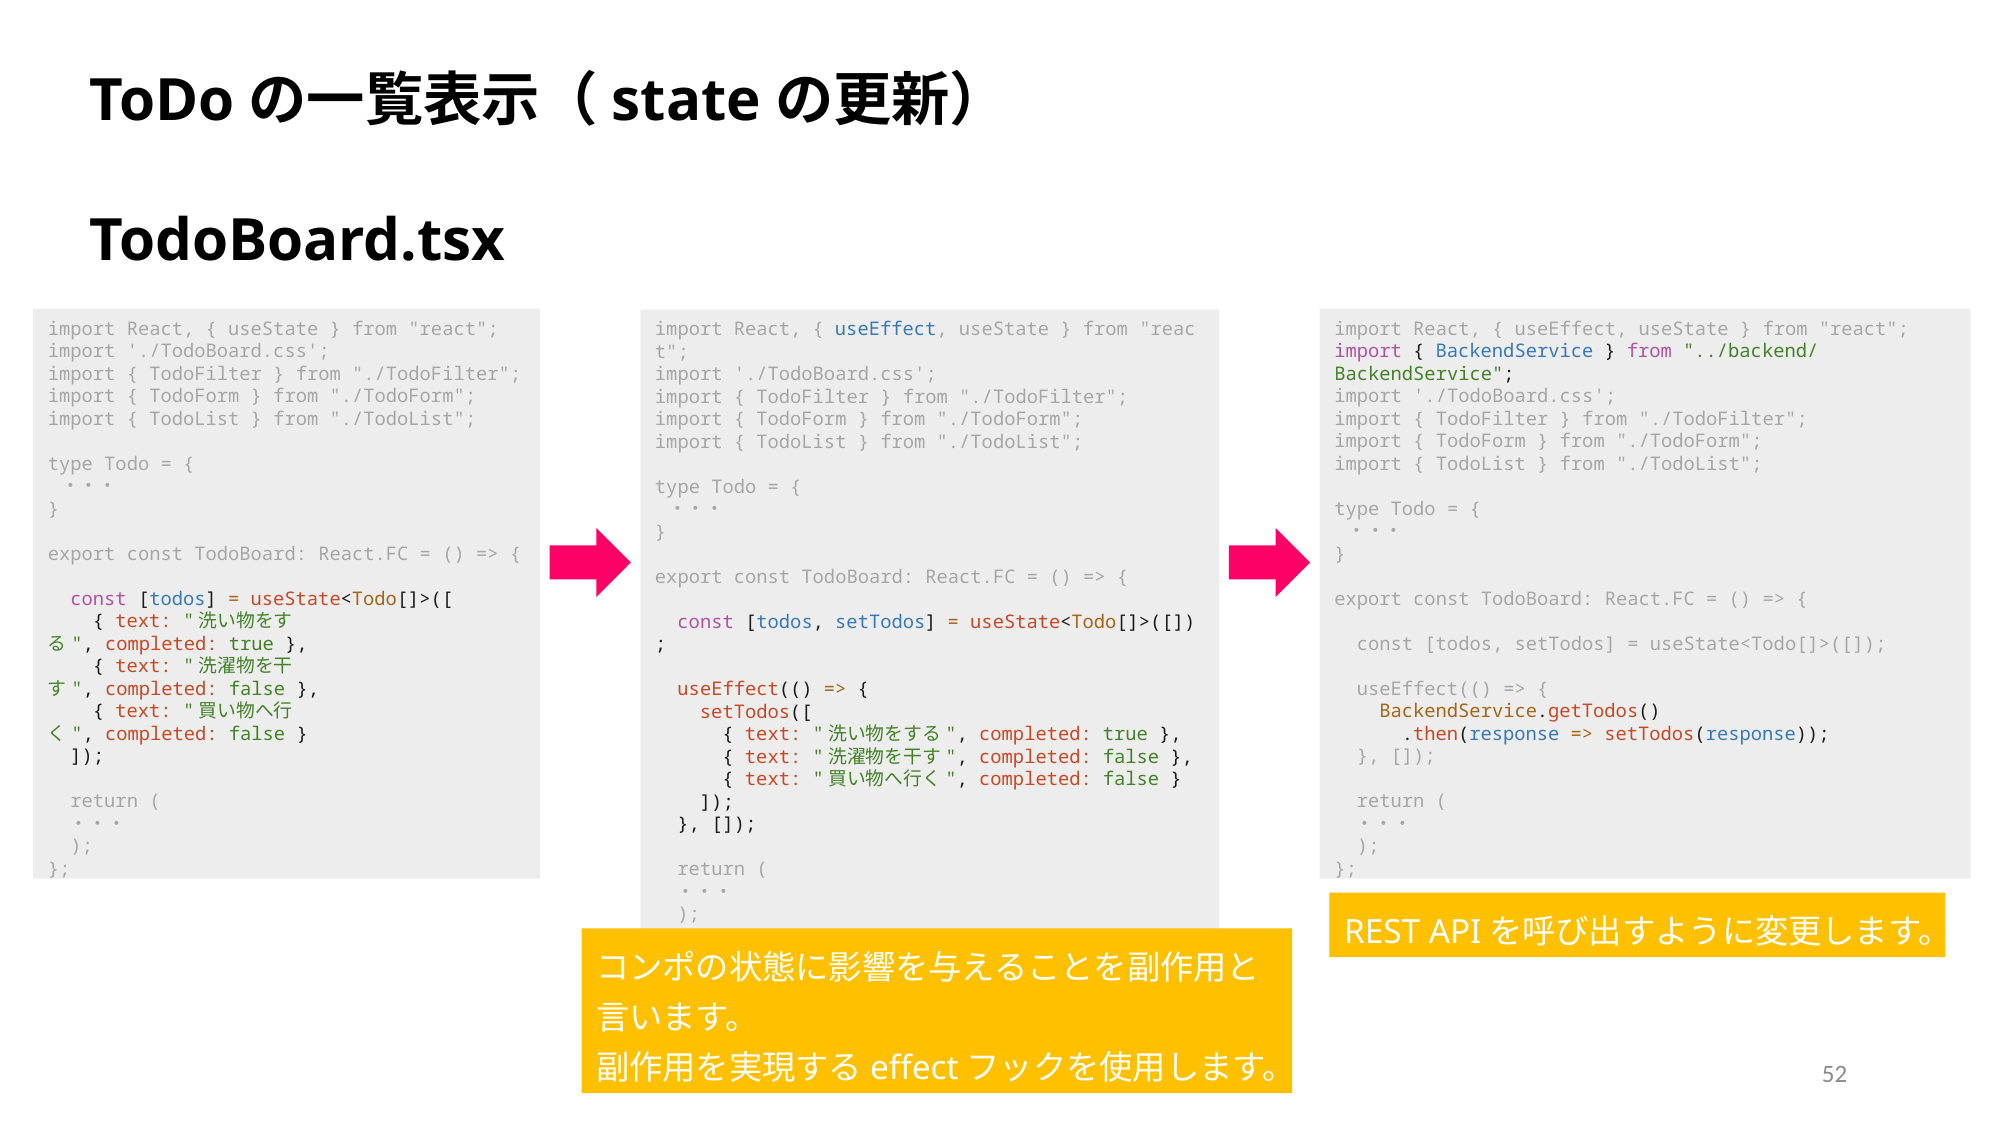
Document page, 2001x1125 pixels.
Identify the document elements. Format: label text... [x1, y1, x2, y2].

text_box import React, { useState } from "react"; import './TodoBoard.css'; import { TodoFilter } from "./TodoFilter"; import { TodoForm } from "./TodoForm"; import { TodoList } from "./TodoList"; type Todo = { ・・・ } export const TodoBoard: React.FC = () => { const [todos] = useState<Todo[]>([ { text: "洗い物をする", completed: true }, { text: "洗濯物を干す", completed: false }, { text: "買い物へ行く", completed: false } ]); return ( ・・・ ); }; [33, 308, 540, 879]
slide_number 52 [1412, 1042, 1863, 1103]
text_box REST APIを呼び出すように変更します。 [1329, 892, 1946, 958]
text_box [1228, 527, 1311, 598]
text_box [549, 527, 631, 598]
text_box ToDoの一覧表示（stateの更新） TodoBoard.tsx [74, 54, 1454, 280]
text_box コンポの状態に影響を与えることを副作用と言います。 副作用を実現するeffectフックを使用します。 [581, 928, 1293, 1094]
text_box import React, { useEffect, useState } from "react"; import { BackendService } from "../backend/BackendService"; import './TodoBoard.css'; import { TodoFilter } from "./TodoFilter"; import { TodoForm } from "./TodoForm"; import { TodoList } from "./TodoList"; type Todo = { ・・・ } export const TodoBoard: React.FC = () => { const [todos, setTodos] = useState<Todo[]>([]); useEffect(() => { BackendService.getTodos() .then(response => setTodos(response)); }, []); return ( ・・・ ); }; [1319, 308, 1971, 879]
text_box import React, { useEffect, useState } from "react"; import './TodoBoard.css'; import { TodoFilter } from "./TodoFilter"; import { TodoForm } from "./TodoForm"; import { TodoList } from "./TodoList"; type Todo = { ・・・ } export const TodoBoard: React.FC = () => { const [todos, setTodos] = useState<Todo[]>([]); useEffect(() => { setTodos([ { text: "洗い物をする", completed: true }, { text: "洗濯物を干す", completed: false }, { text: "買い物へ行く", completed: false } ]); }, []); return ( ・・・ ); }; [640, 309, 1220, 928]
